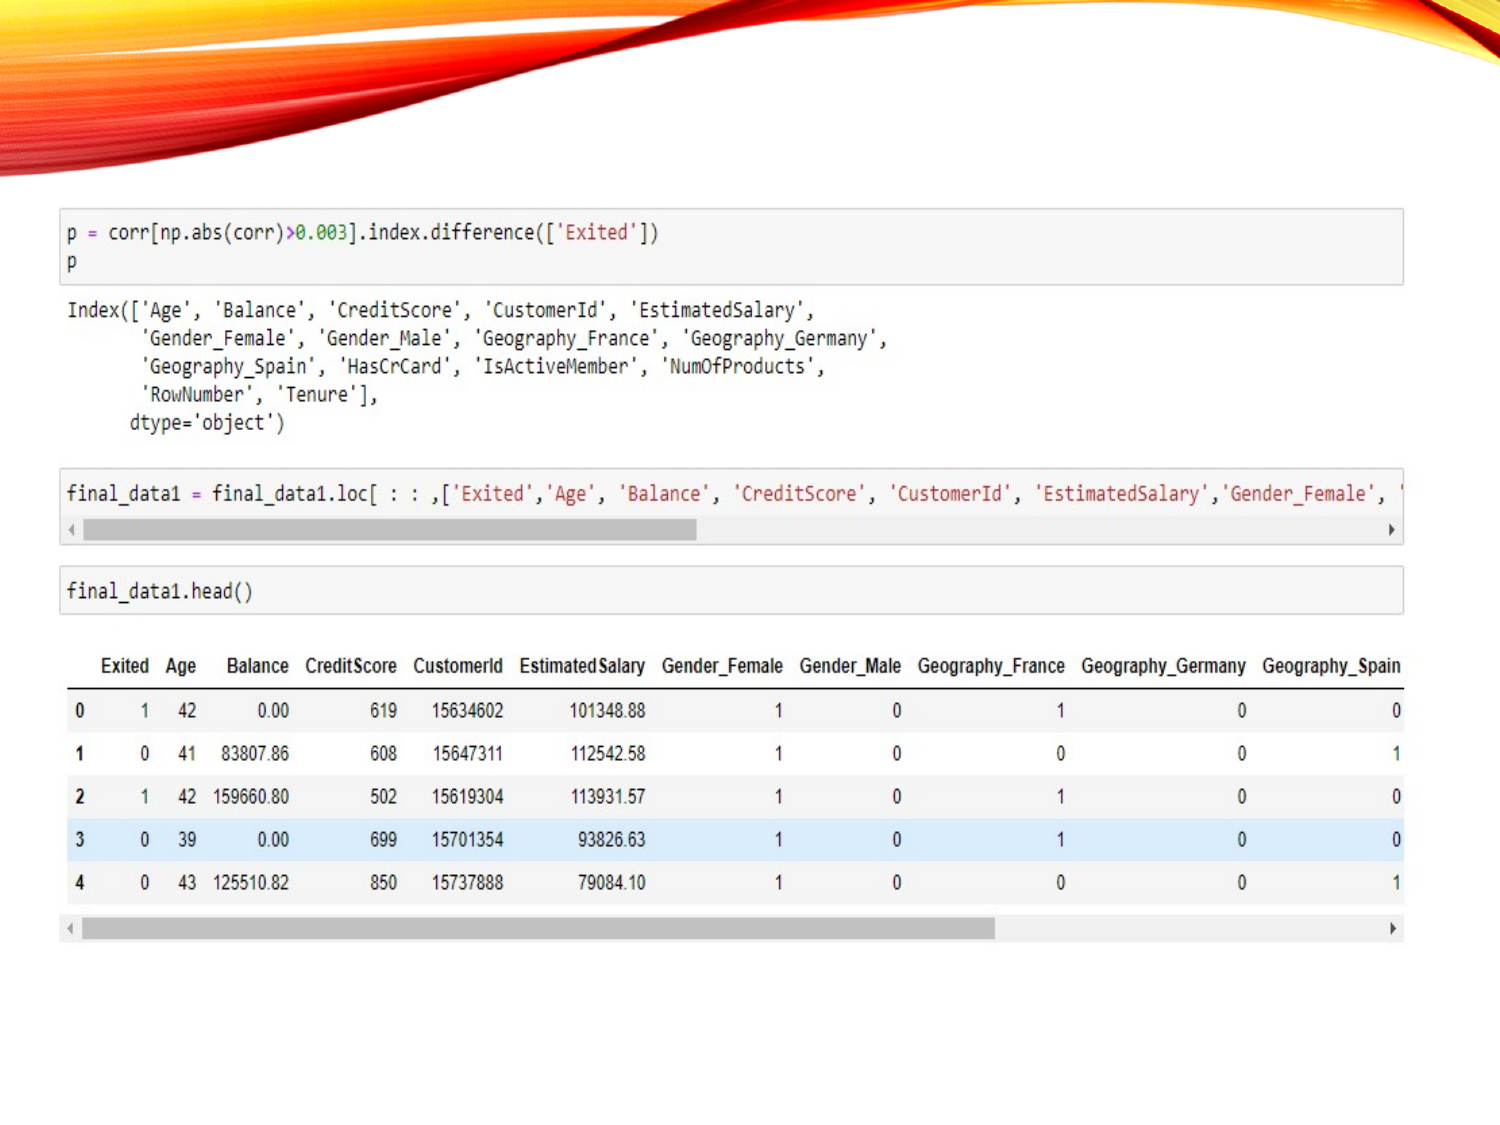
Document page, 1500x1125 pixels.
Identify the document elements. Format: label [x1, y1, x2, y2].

picture [58, 205, 1430, 962]
picture [0, 0, 1500, 178]
